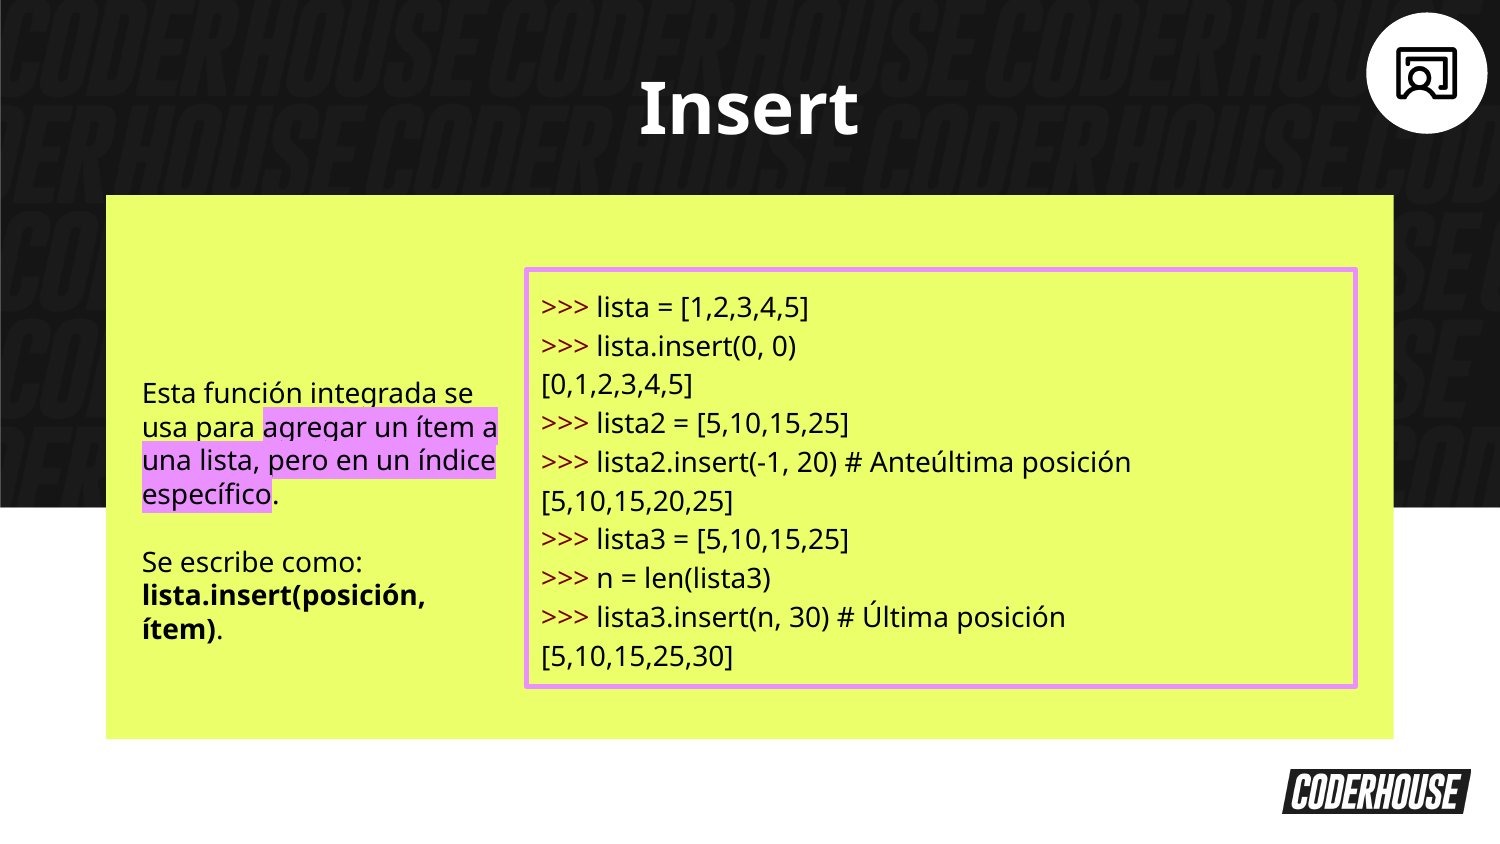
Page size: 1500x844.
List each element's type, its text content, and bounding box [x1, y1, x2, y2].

text_box Esta función integrada se usa para agregar un ítem a una lista, pero en un índice específico. Se escribe como: lista.insert(posición, ítem). [126, 360, 519, 661]
text_box >>> lista = [1,2,3,4,5] >>> lista.insert(0, 0) [0,1,2,3,4,5] >>> lista2 = [5,10,15,25] >>> lista2.insert(-1, 20) # Anteúltima posición [5,10,15,20,25] >>> lista3 = [5,10,15,25] >>> n = len(lista3) >>> lista3.insert(n, 30) # Última posición [5,10,15,25,30] [526, 269, 1356, 687]
text_box Insert [239, 56, 1261, 166]
text_box [106, 195, 1394, 740]
picture [0, 0, 1500, 844]
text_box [1366, 12, 1488, 134]
